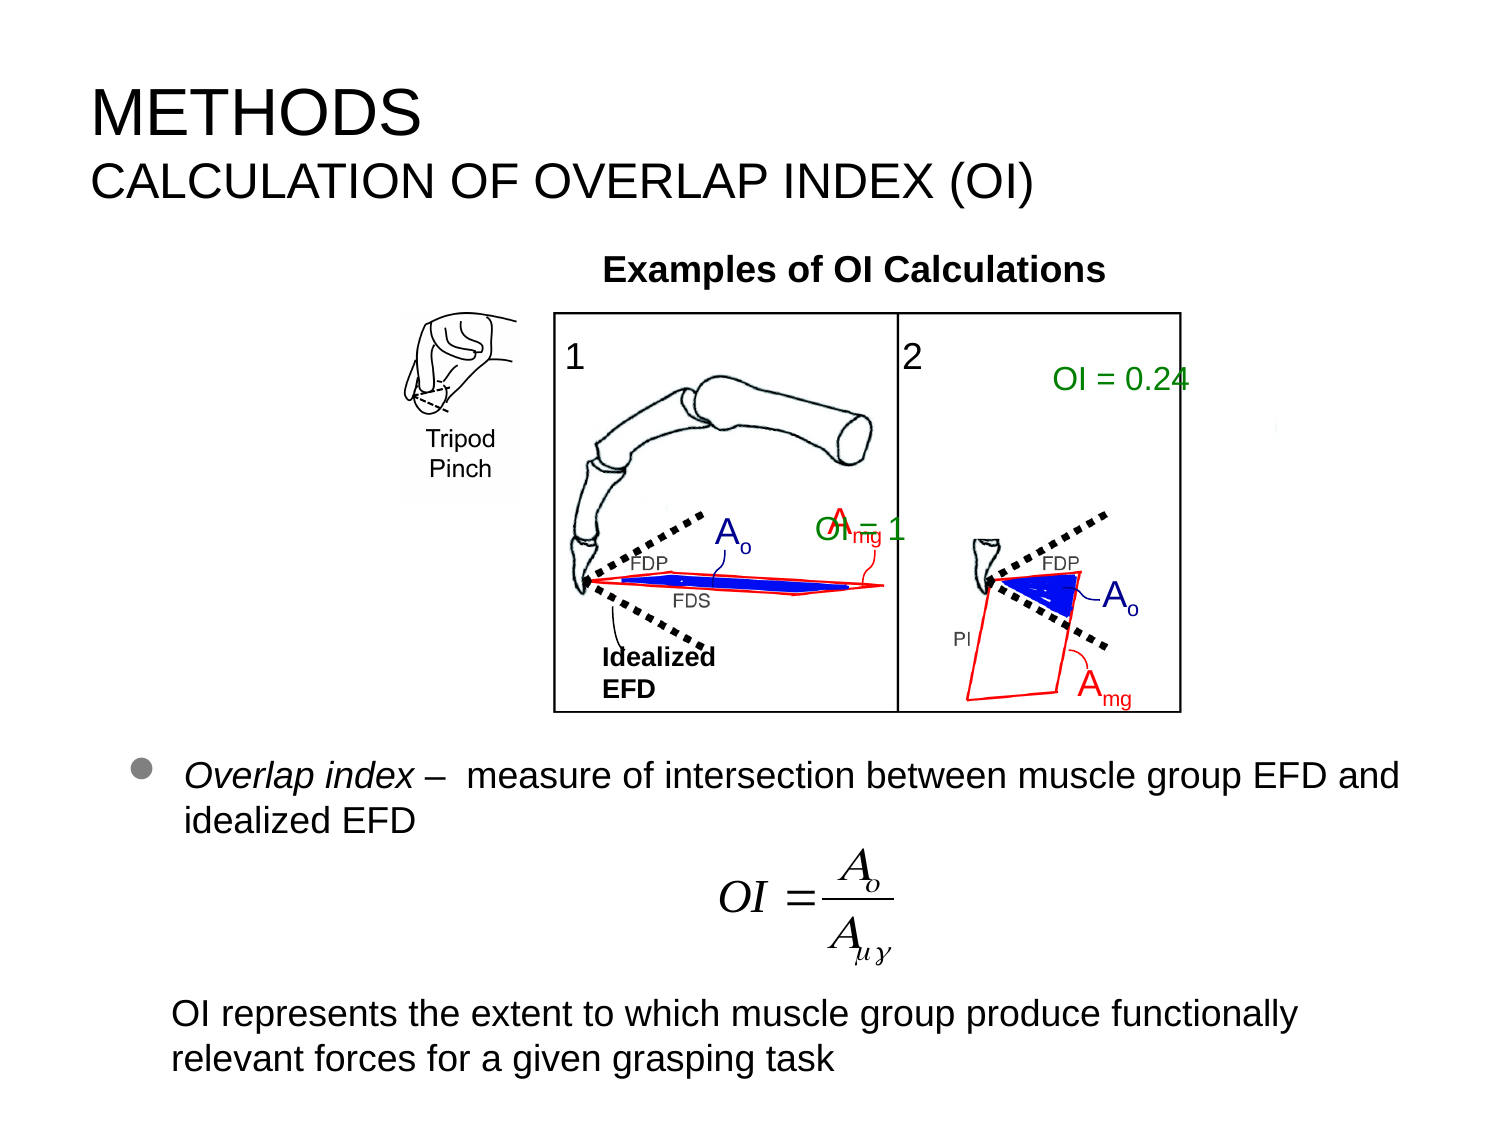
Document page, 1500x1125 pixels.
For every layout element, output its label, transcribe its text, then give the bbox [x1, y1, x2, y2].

text_box OI represents the extent to which muscle group produce functionally relevant forces for a given grasping task [156, 981, 1344, 1087]
title Methods Calculation of Overlap Index (OI) [74, 44, 1426, 233]
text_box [712, 836, 906, 976]
text_box Examples of OI Calculations [587, 237, 1150, 298]
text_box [399, 312, 522, 508]
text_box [462, 312, 1307, 713]
text_box Overlap index – measure of intersection between muscle group EFD and idealized EFD [112, 743, 1463, 869]
